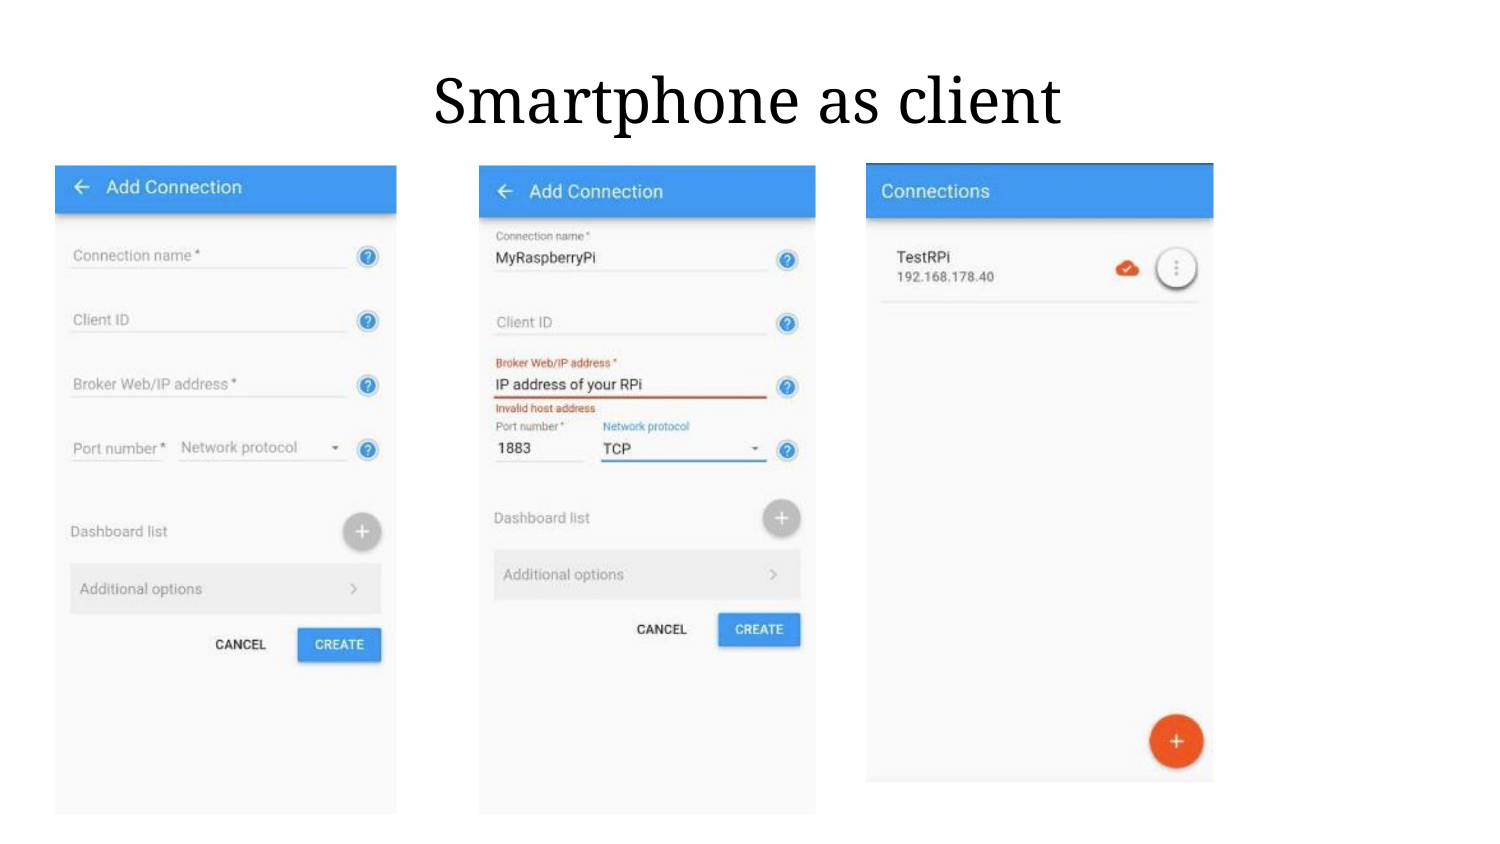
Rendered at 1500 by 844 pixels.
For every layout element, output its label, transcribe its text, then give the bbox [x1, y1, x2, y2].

title Smartphone as client [110, 46, 1376, 124]
picture [24, 148, 1228, 819]
